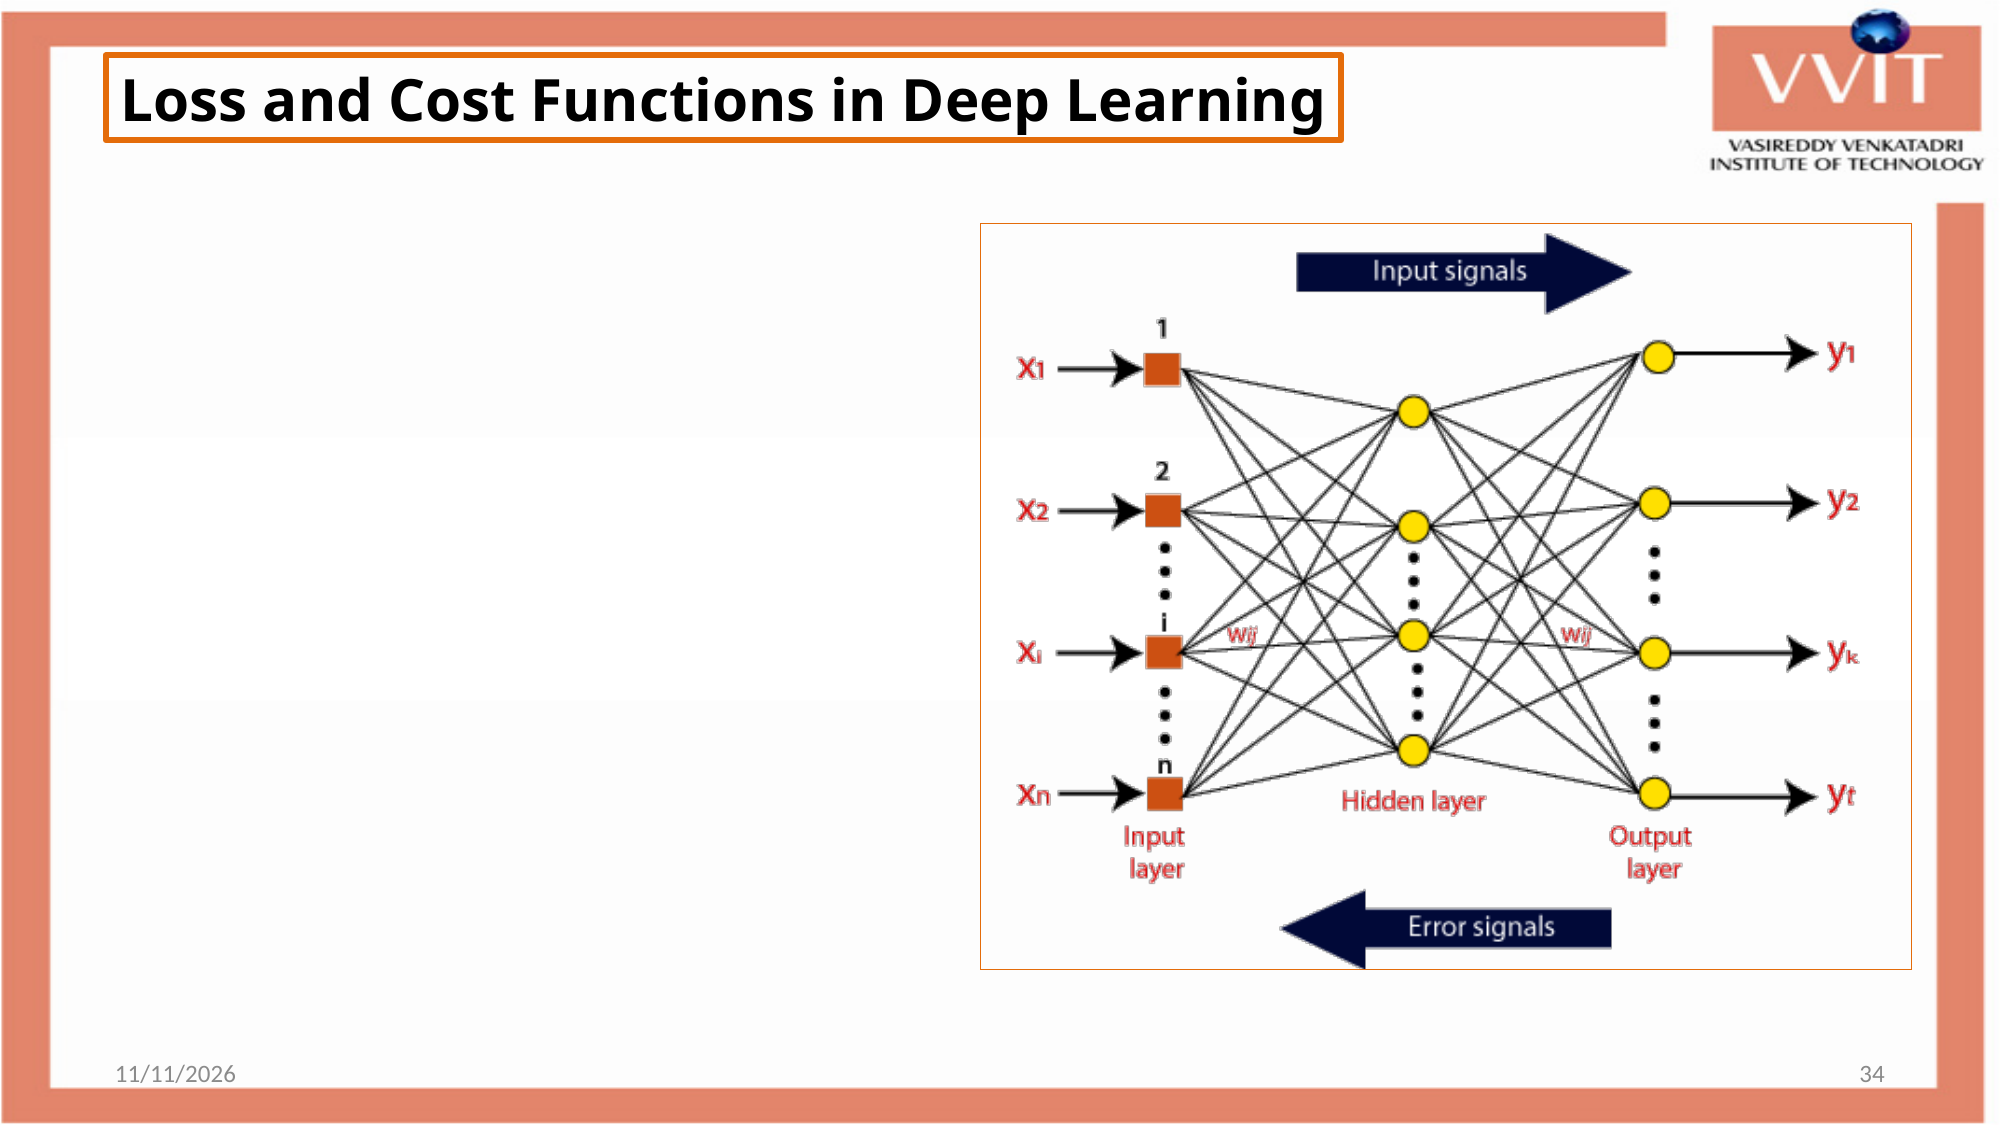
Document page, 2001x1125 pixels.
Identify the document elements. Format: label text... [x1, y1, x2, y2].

text_box Loss and Cost Functions in Deep Learning [105, 55, 1342, 141]
slide_number 34 [1433, 1042, 1900, 1103]
picture [0, 0, 2001, 1125]
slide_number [99, 1042, 567, 1103]
